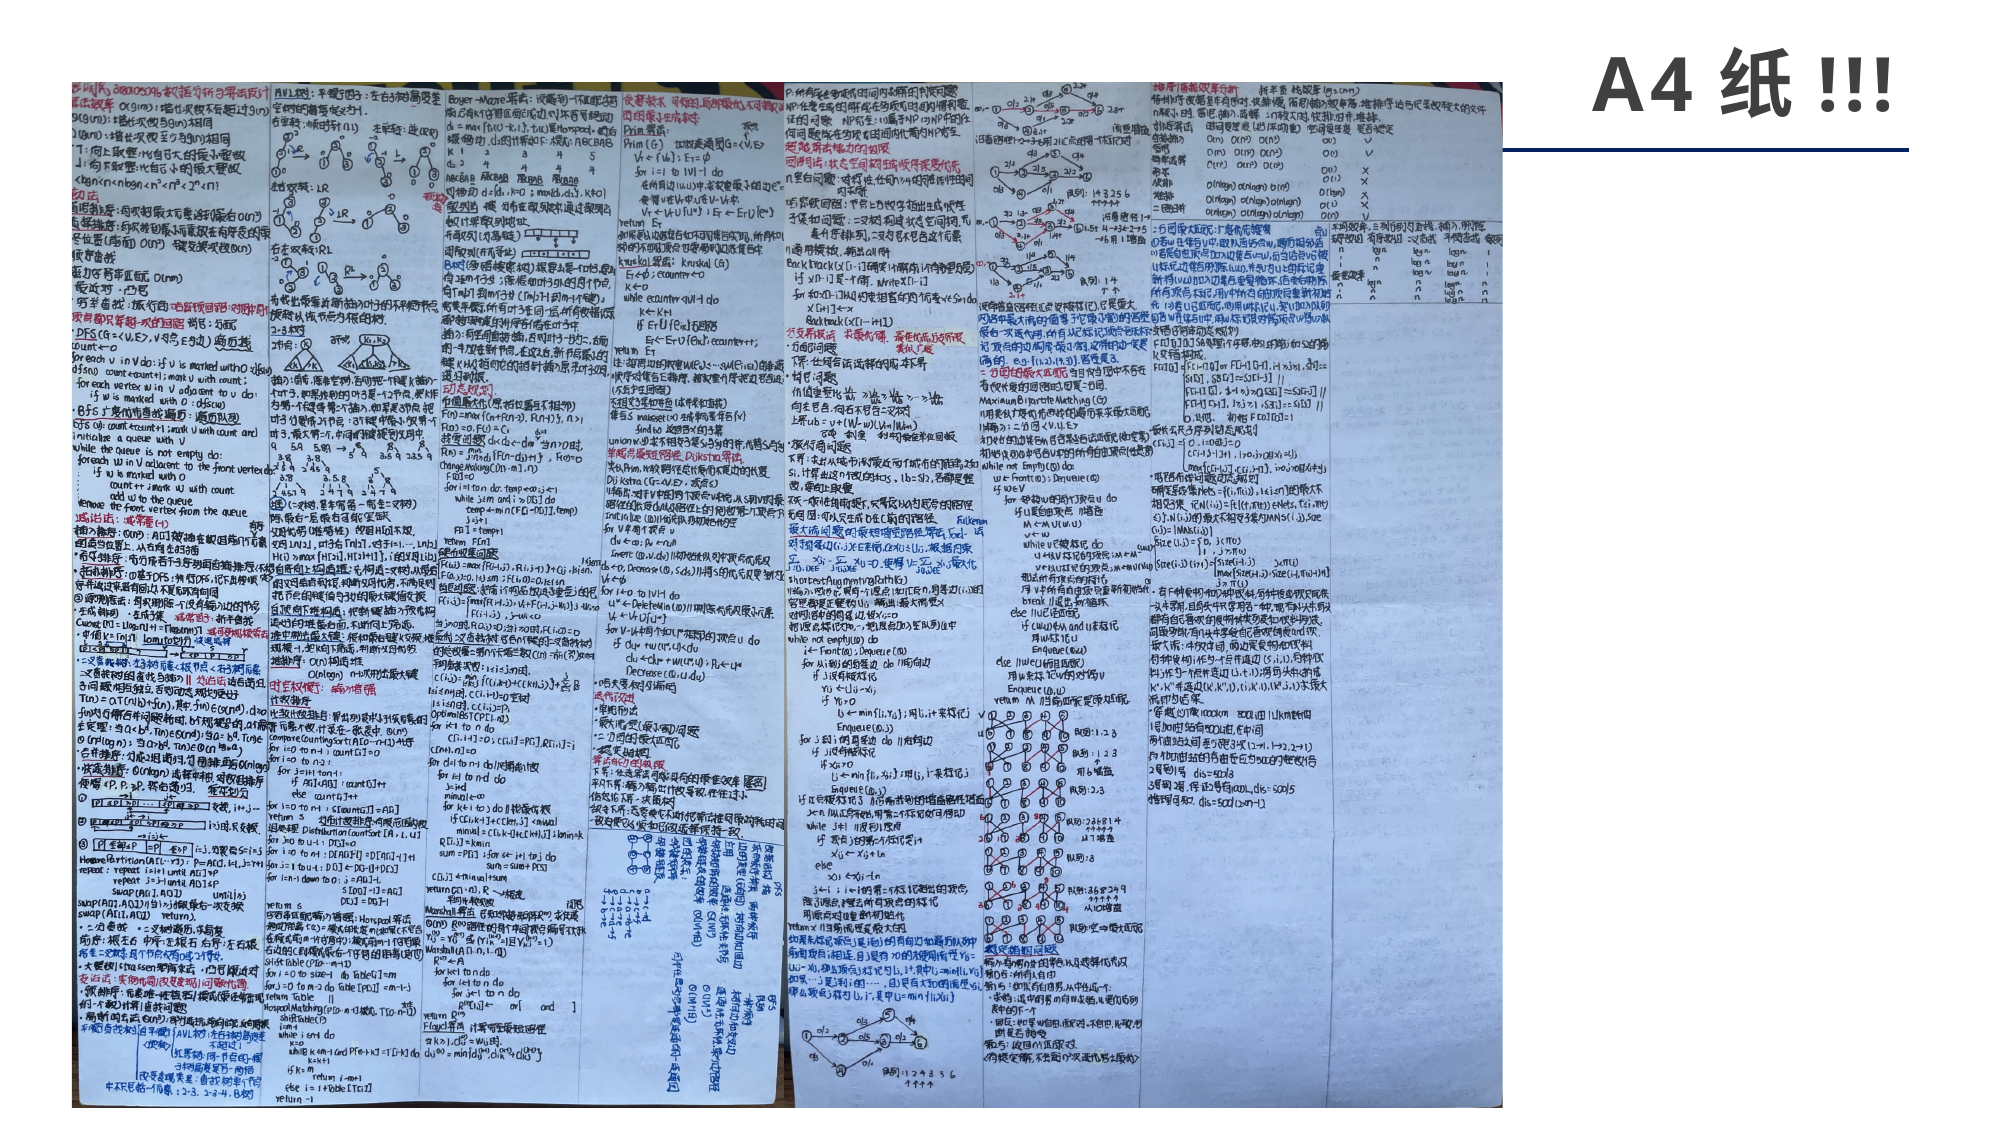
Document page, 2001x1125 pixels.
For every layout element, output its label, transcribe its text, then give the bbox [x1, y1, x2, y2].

text_box A4纸!!! [1196, 29, 1909, 135]
picture [0, 82, 1656, 1108]
